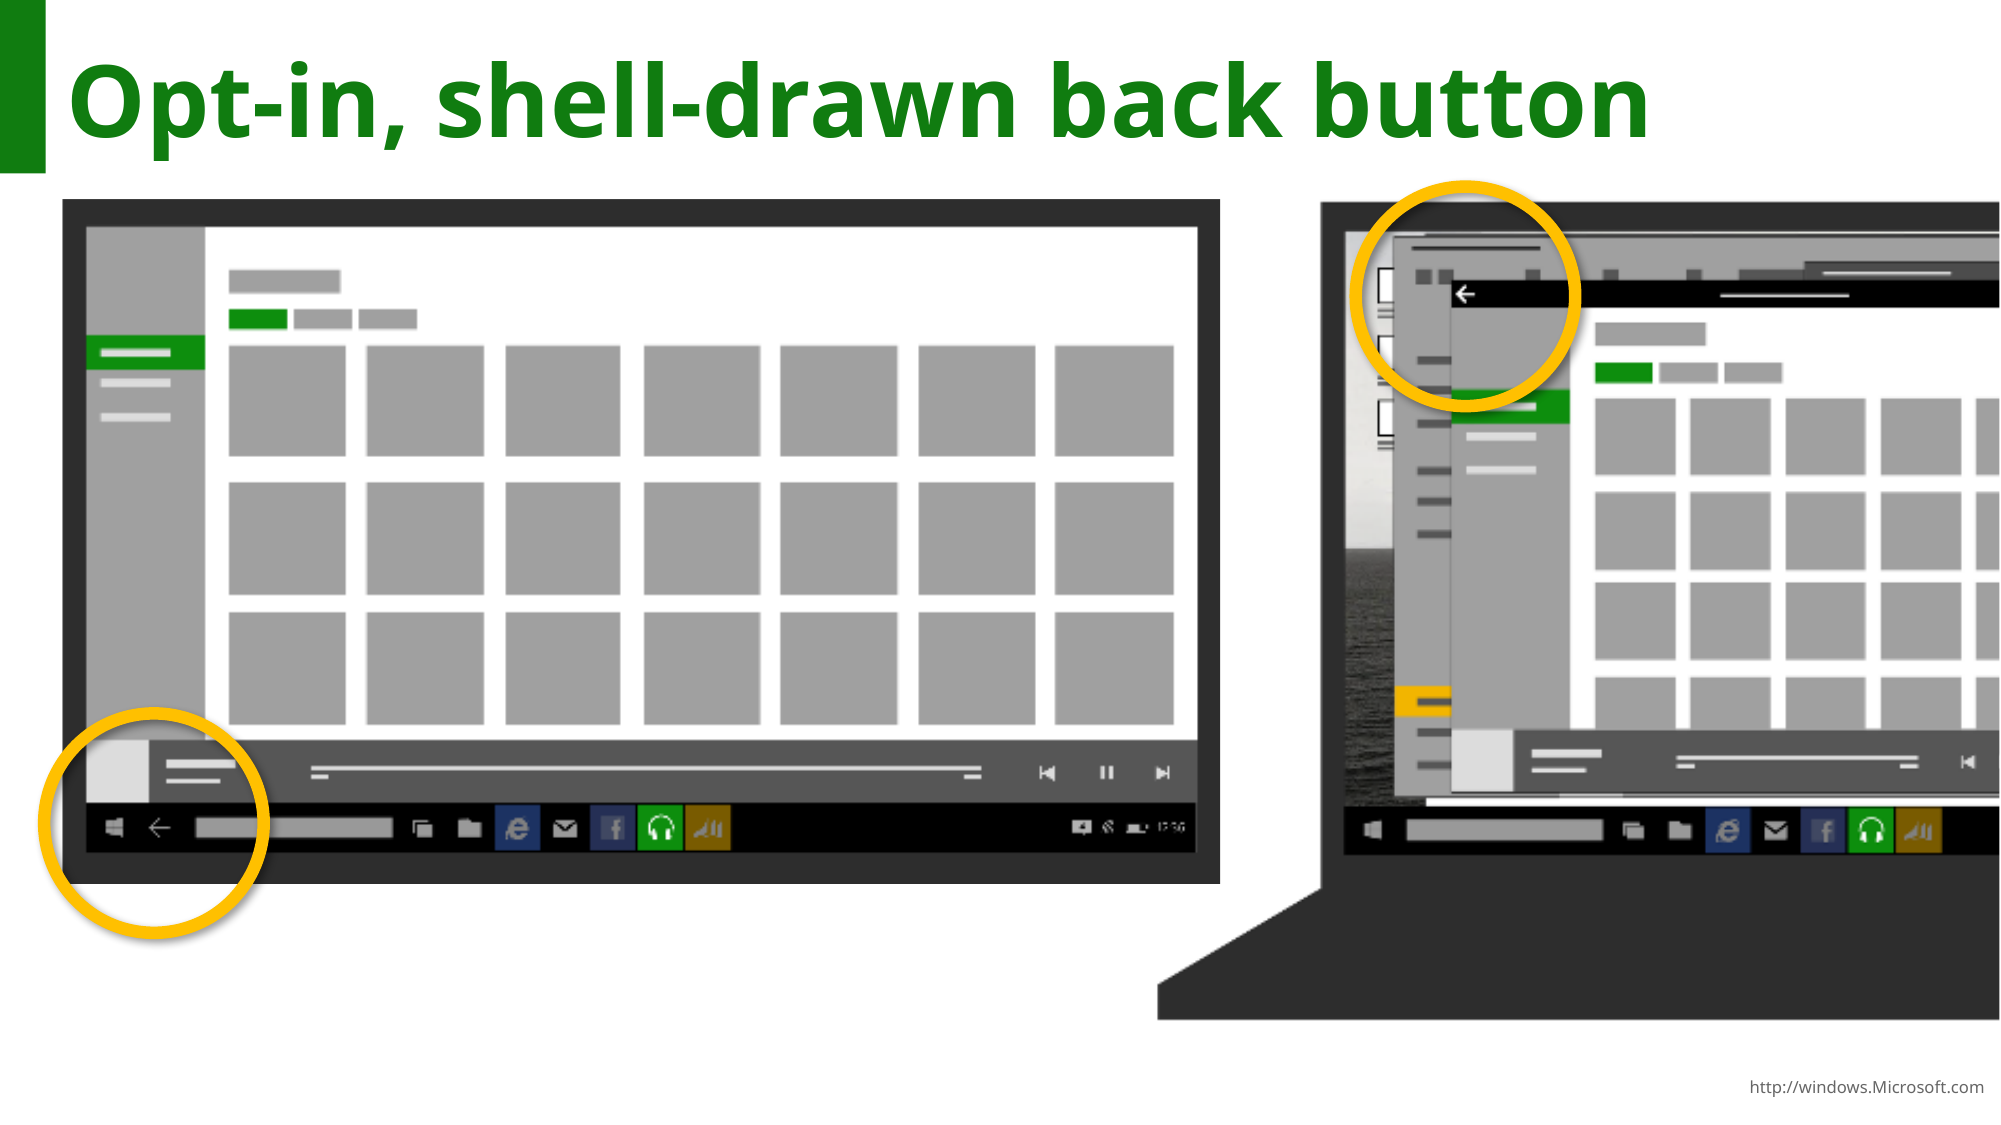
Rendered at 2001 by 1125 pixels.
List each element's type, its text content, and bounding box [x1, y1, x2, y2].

title Opt-in, shell-drawn back button [44, 33, 1956, 195]
picture [62, 173, 2000, 1050]
text_box [43, 761, 247, 934]
